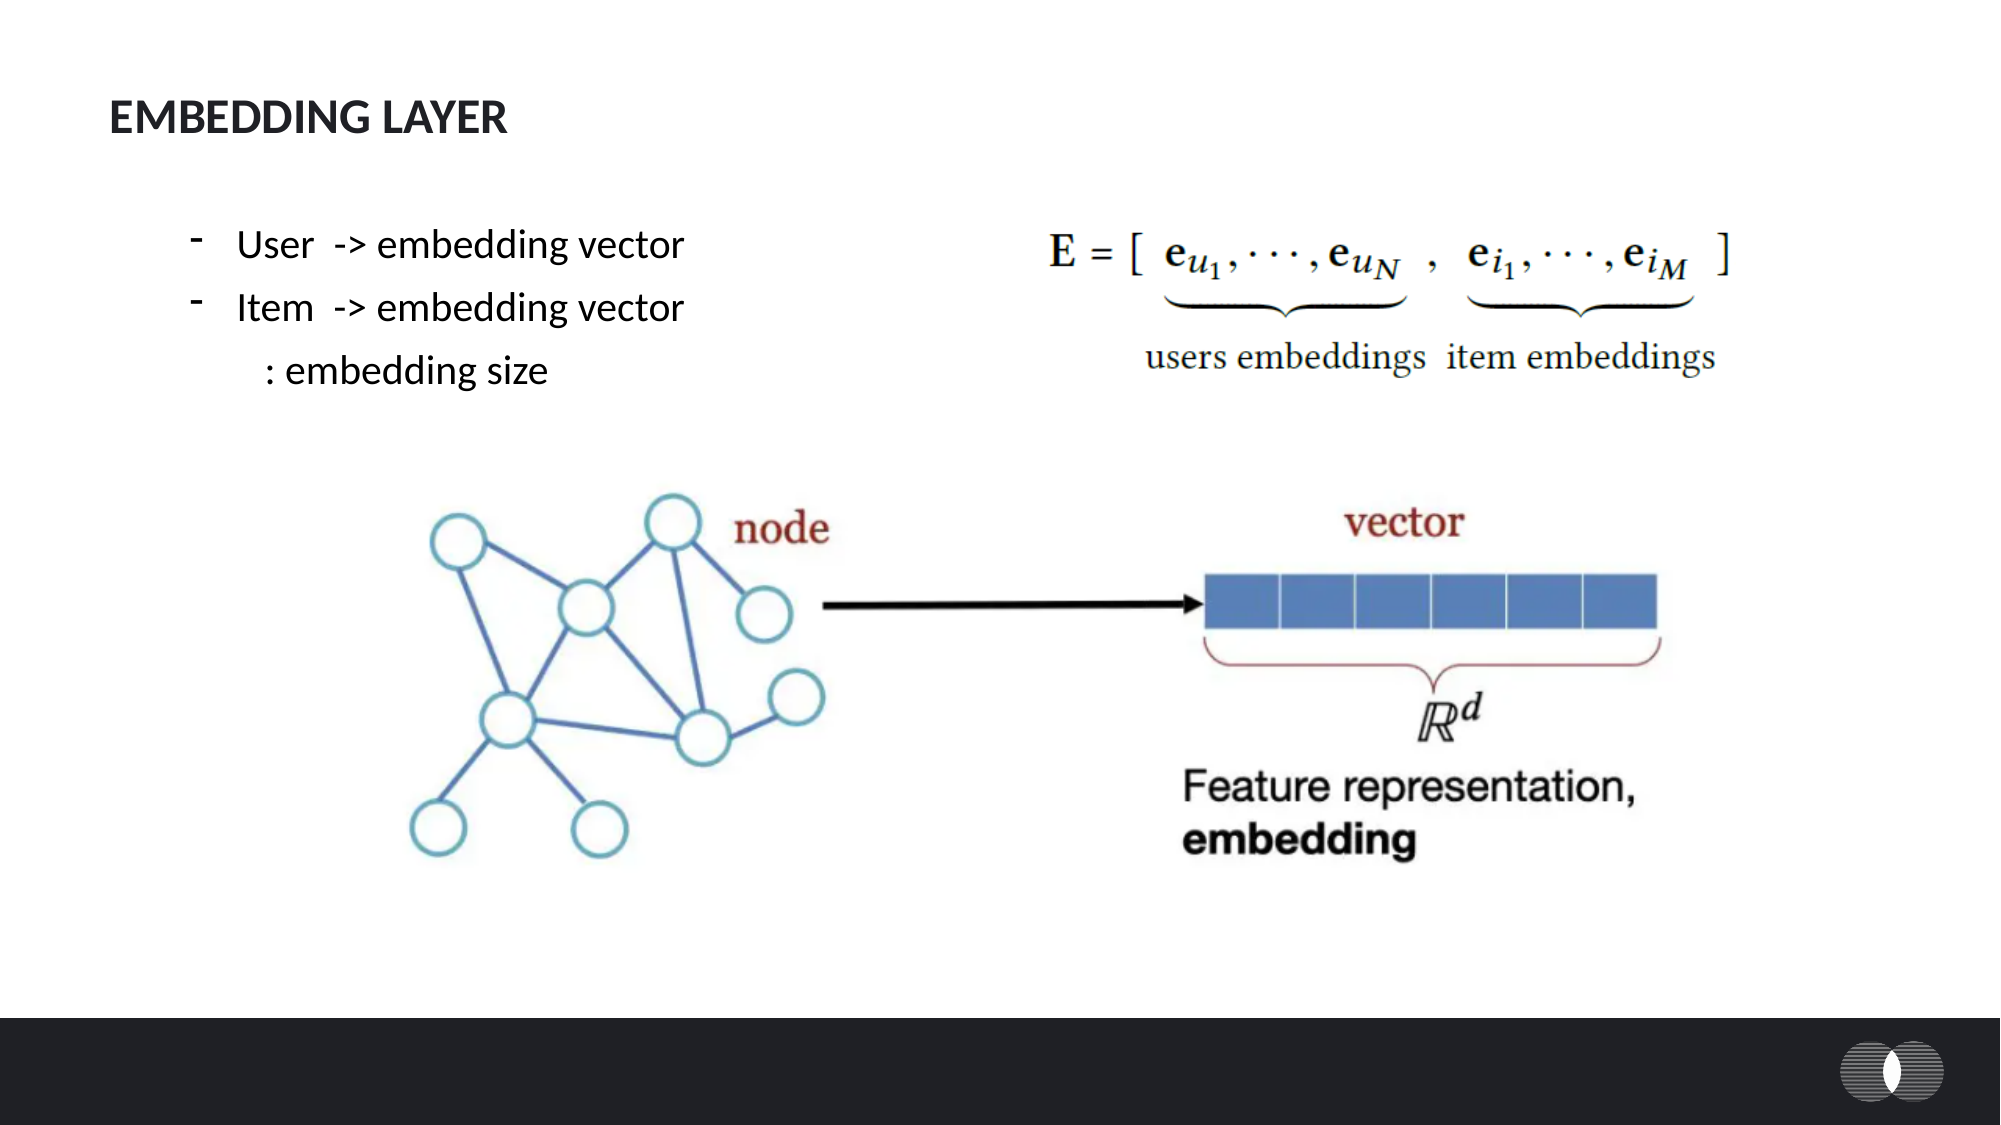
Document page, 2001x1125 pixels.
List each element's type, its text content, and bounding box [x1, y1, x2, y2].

text_box EMBEDDING LAYER [94, 76, 1415, 152]
text_box [0, 1018, 2000, 1125]
picture [380, 479, 1687, 884]
picture [1033, 213, 1736, 386]
picture [1840, 1041, 1944, 1102]
